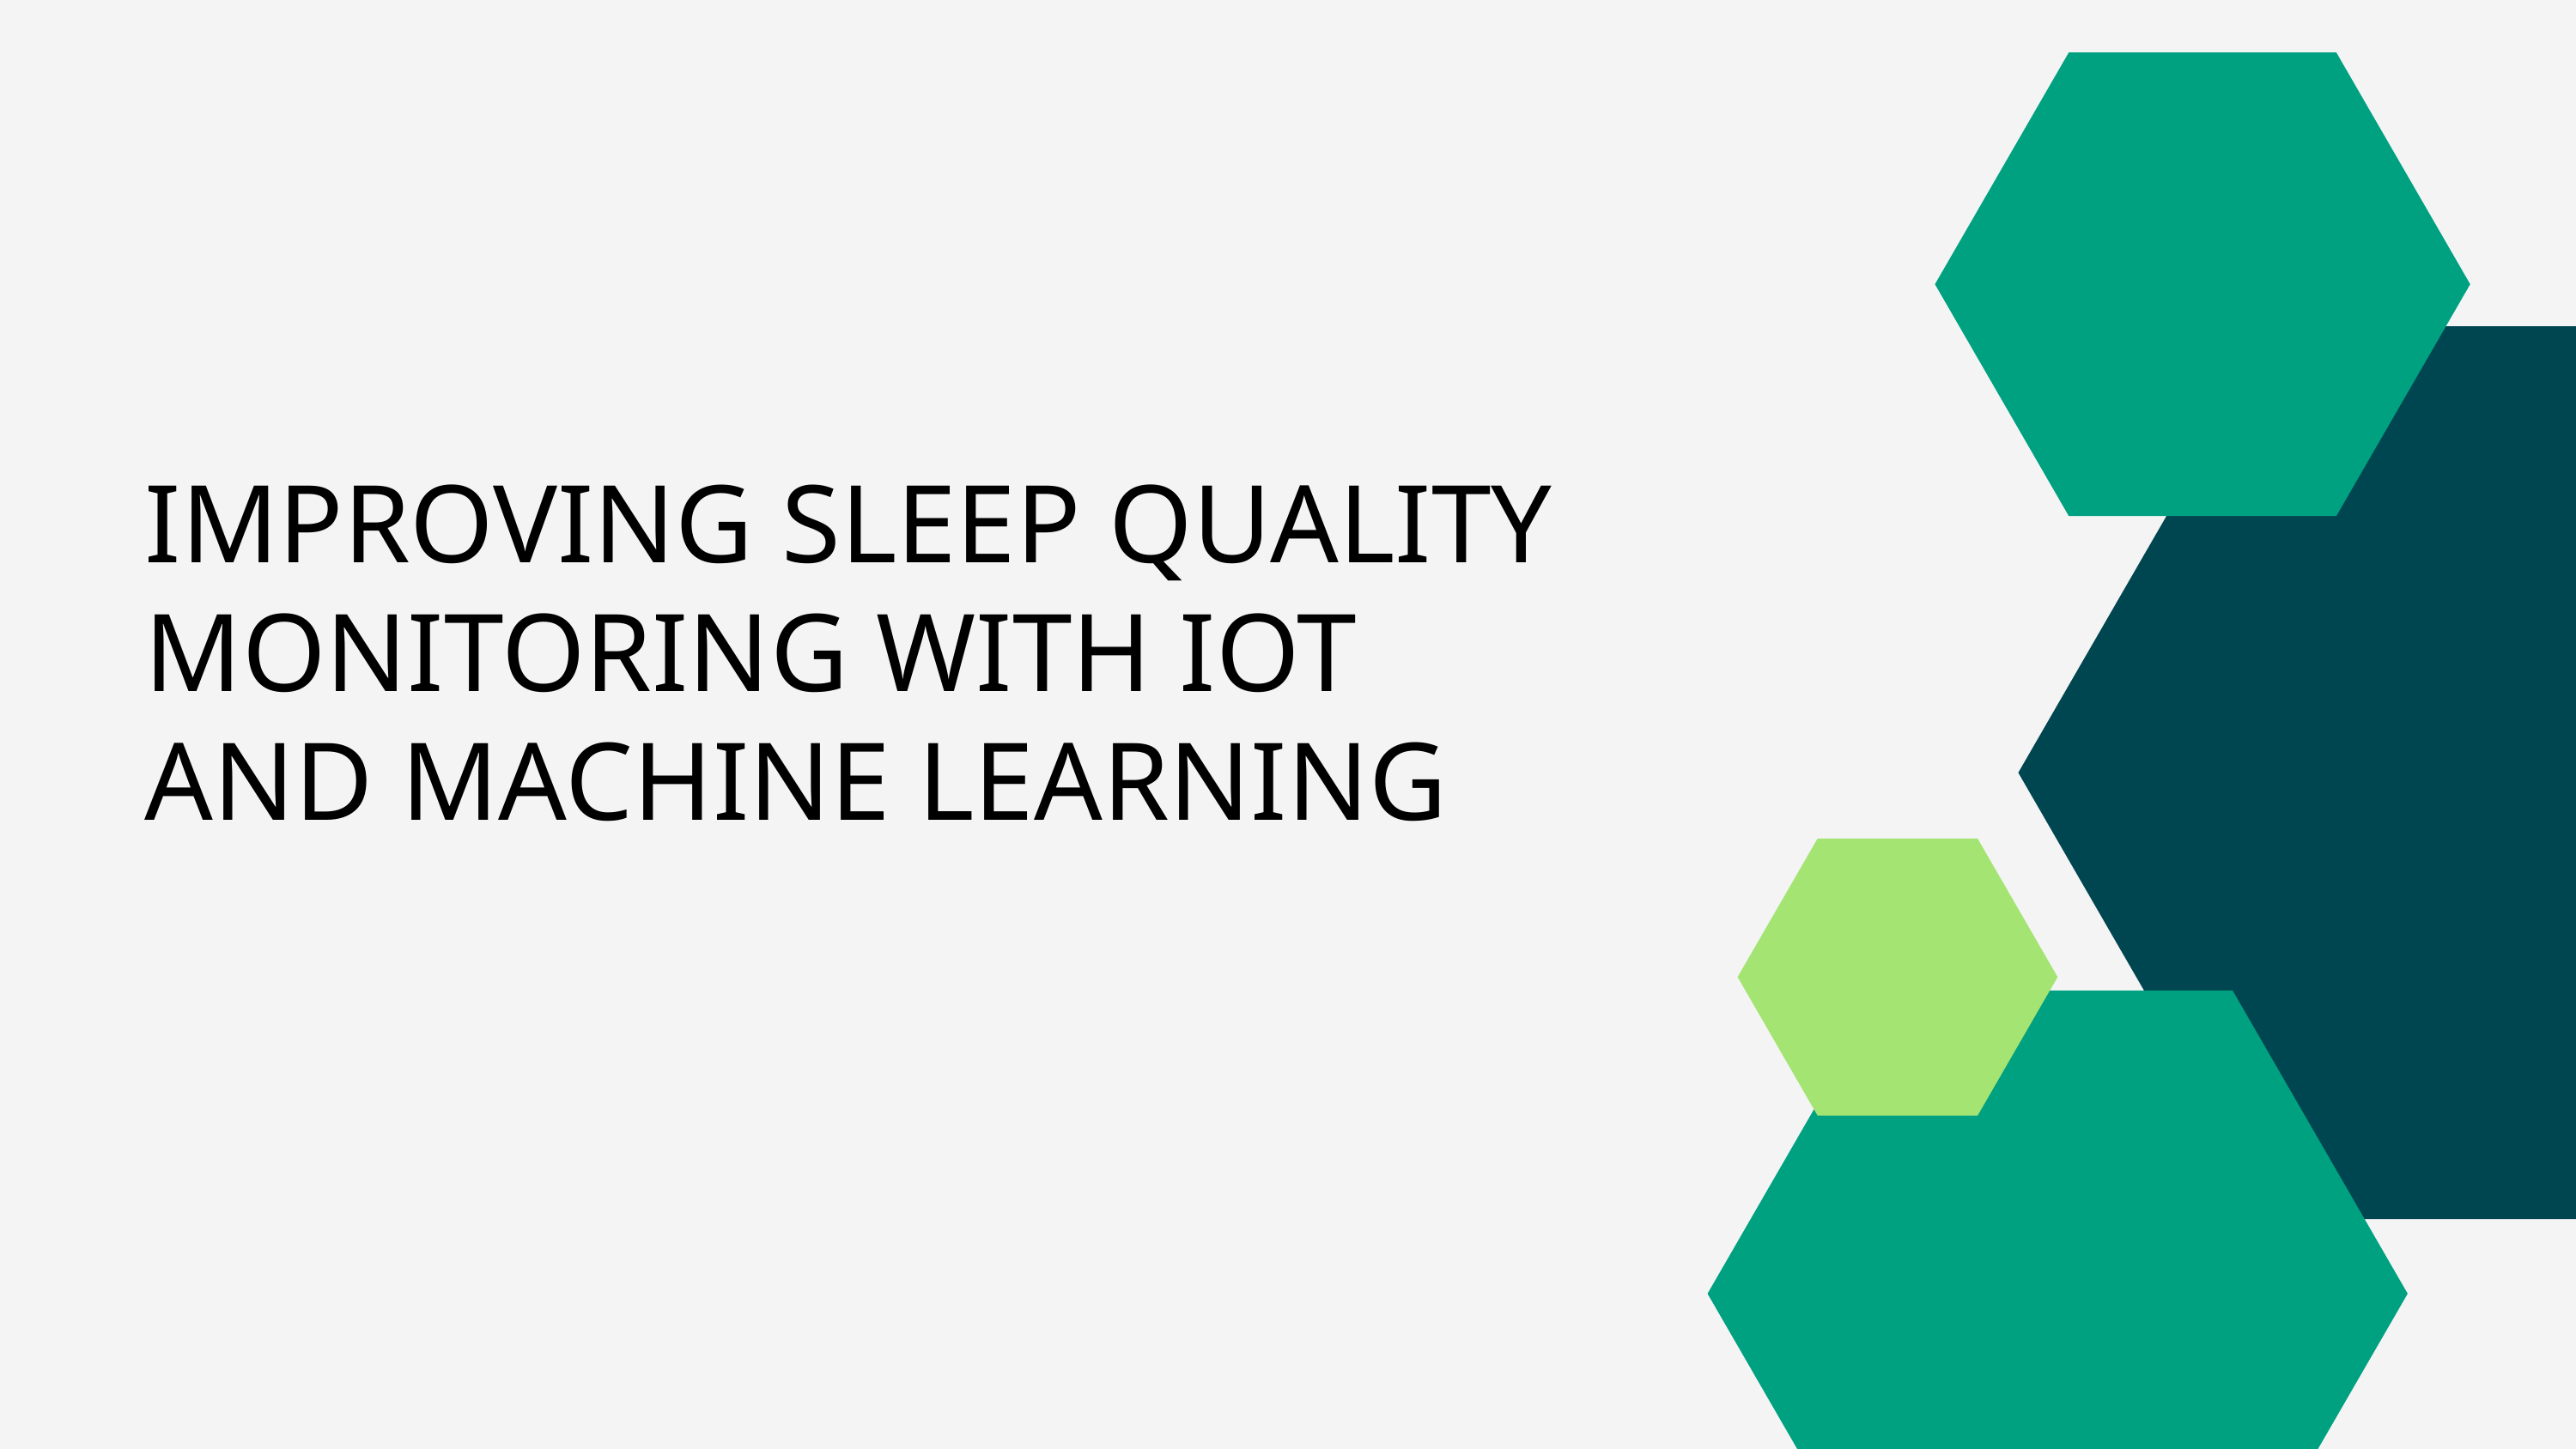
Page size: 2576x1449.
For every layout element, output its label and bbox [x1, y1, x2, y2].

text_box [1737, 838, 2058, 1116]
text_box [1935, 52, 2470, 517]
text_box [144, 455, 1583, 1090]
text_box [2018, 325, 2576, 1220]
text_box [1707, 990, 2409, 1449]
